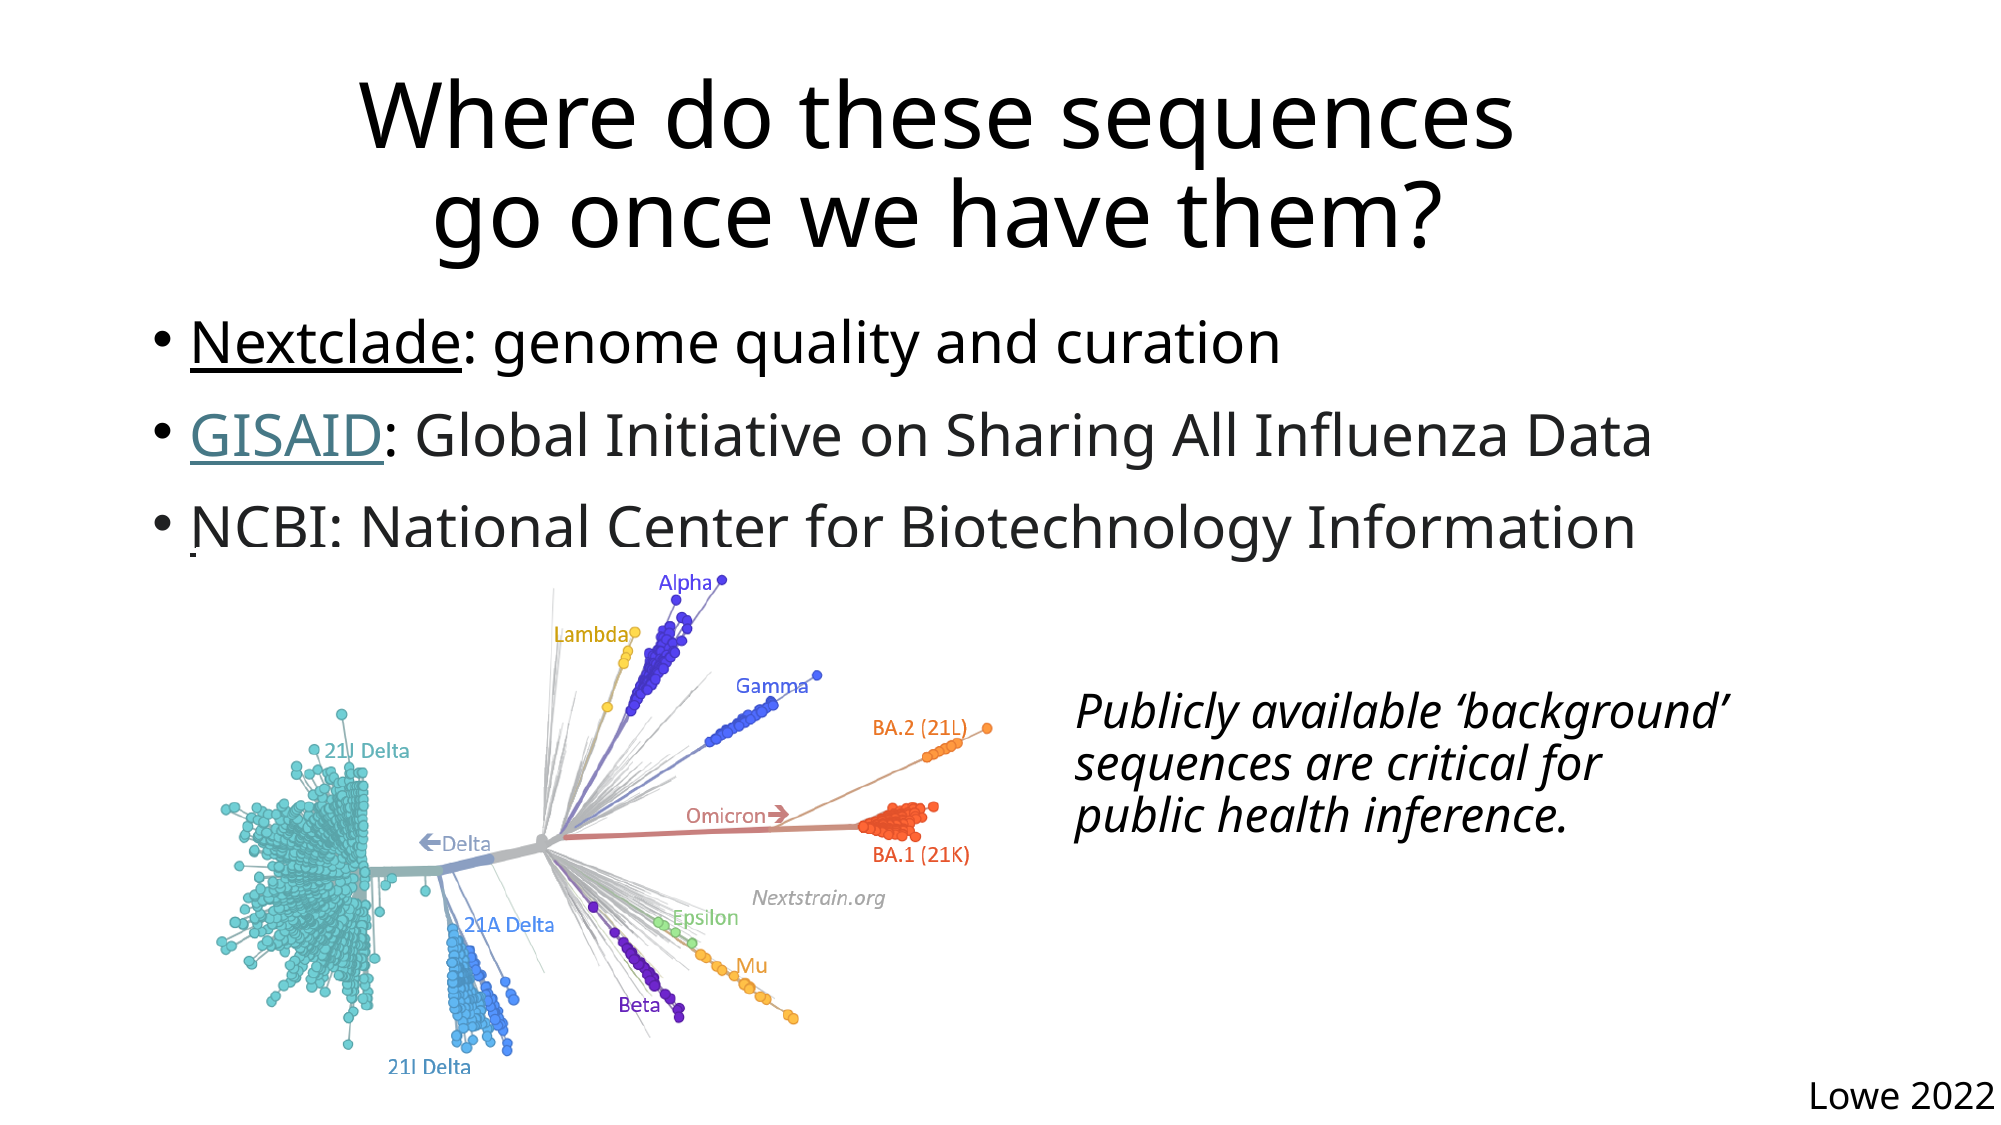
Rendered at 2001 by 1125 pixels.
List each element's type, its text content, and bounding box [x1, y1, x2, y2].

text_box Lowe 2022 [1793, 1064, 2000, 1125]
title Where do these sequences go once we have them? [303, 59, 1573, 278]
list Nextclade: genome quality and curation GISAID: Global Initiative on Sharing All Influenza Data NCBI: National Center for Biotechnology Information [137, 299, 1863, 1014]
picture [195, 546, 1001, 1089]
text_box Publicly available ‘background’ sequences are critical for public health inference. [1059, 656, 1749, 874]
